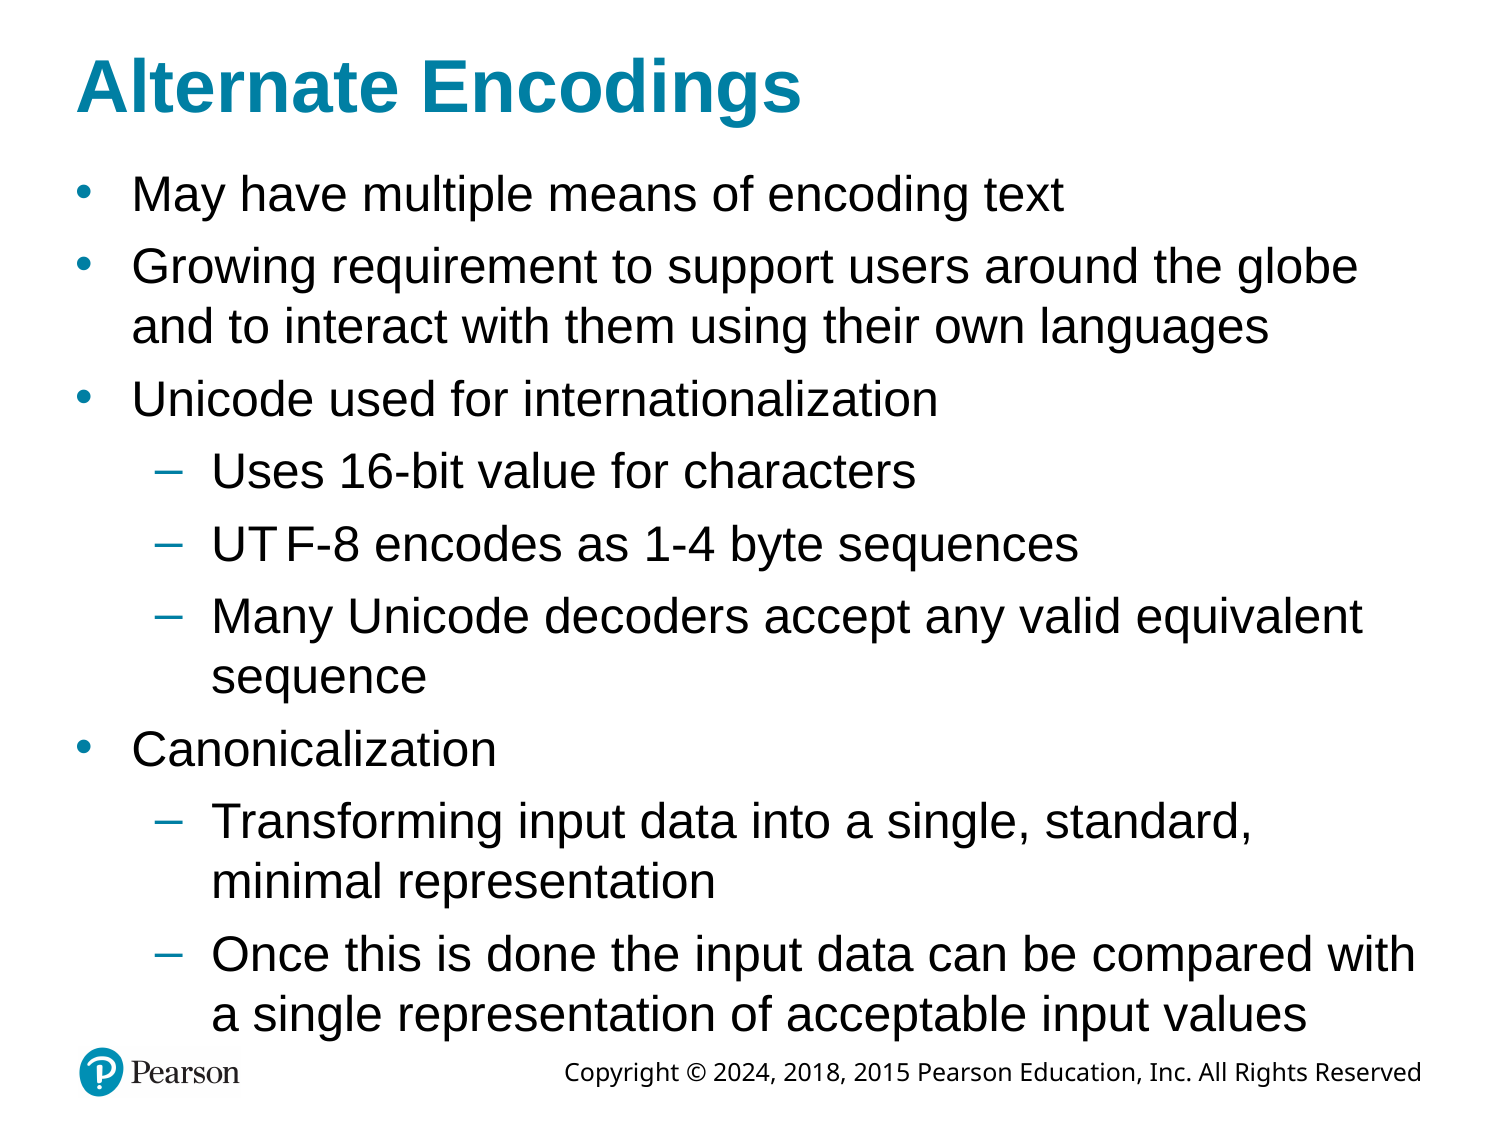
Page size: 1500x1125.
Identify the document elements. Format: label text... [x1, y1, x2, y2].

list May have multiple means of encoding text Growing requirement to support users around the globe and to interact with them using their own languages Unicode used for internationalization Uses 16-bit value for characters U T F-8 encodes as 1-4 byte sequences Many Unicode decoders accept any valid equivalent sequence Canonicalization Transforming input data into a single, standard, minimal representation Once this is done the input data can be compared with a single representation of acceptable input values [75, 157, 1430, 1045]
title Alternate Encodings [75, 0, 1430, 157]
picture [78, 1046, 241, 1098]
